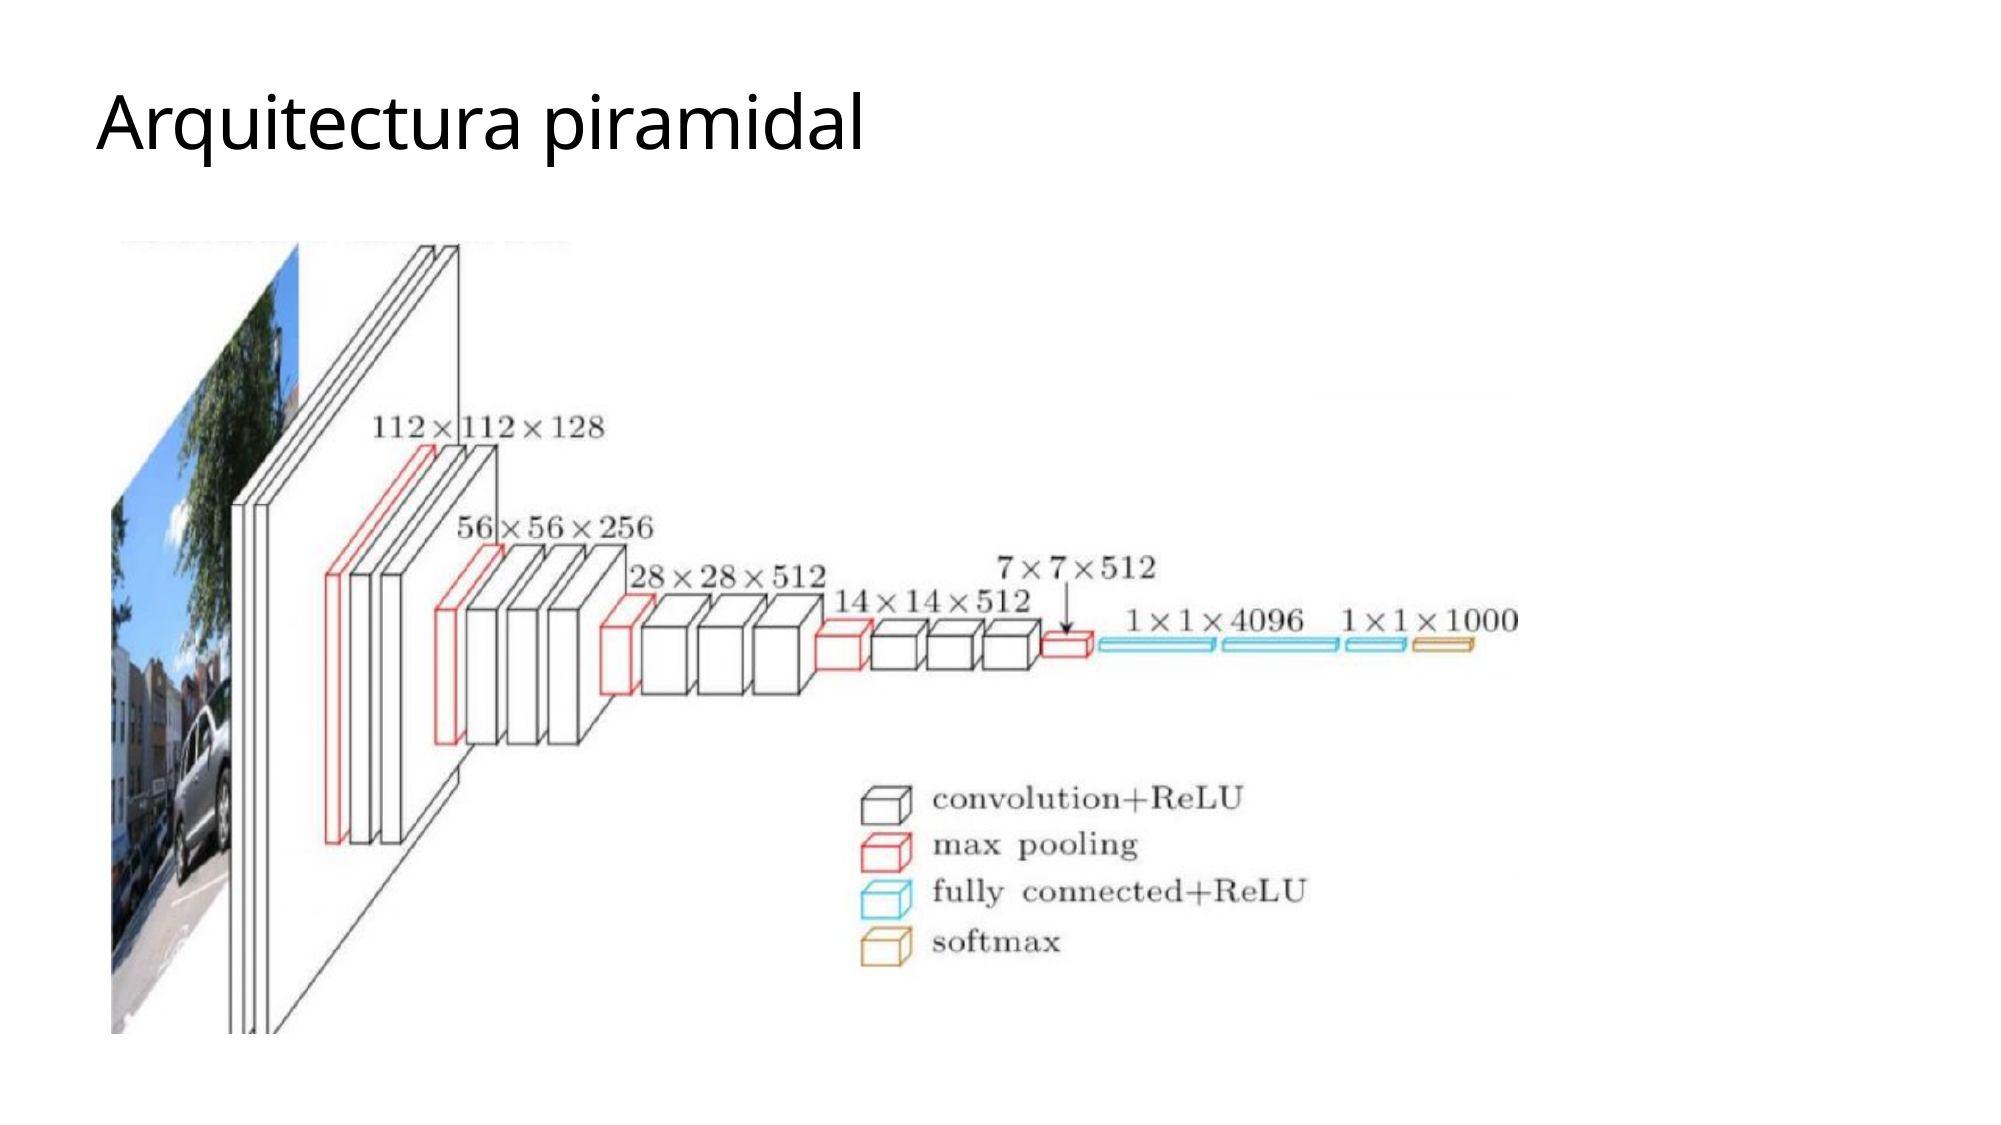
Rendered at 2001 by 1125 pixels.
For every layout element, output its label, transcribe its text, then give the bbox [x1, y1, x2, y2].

picture [90, 227, 1554, 1051]
title Arquitectura piramidal [96, 75, 1904, 166]
